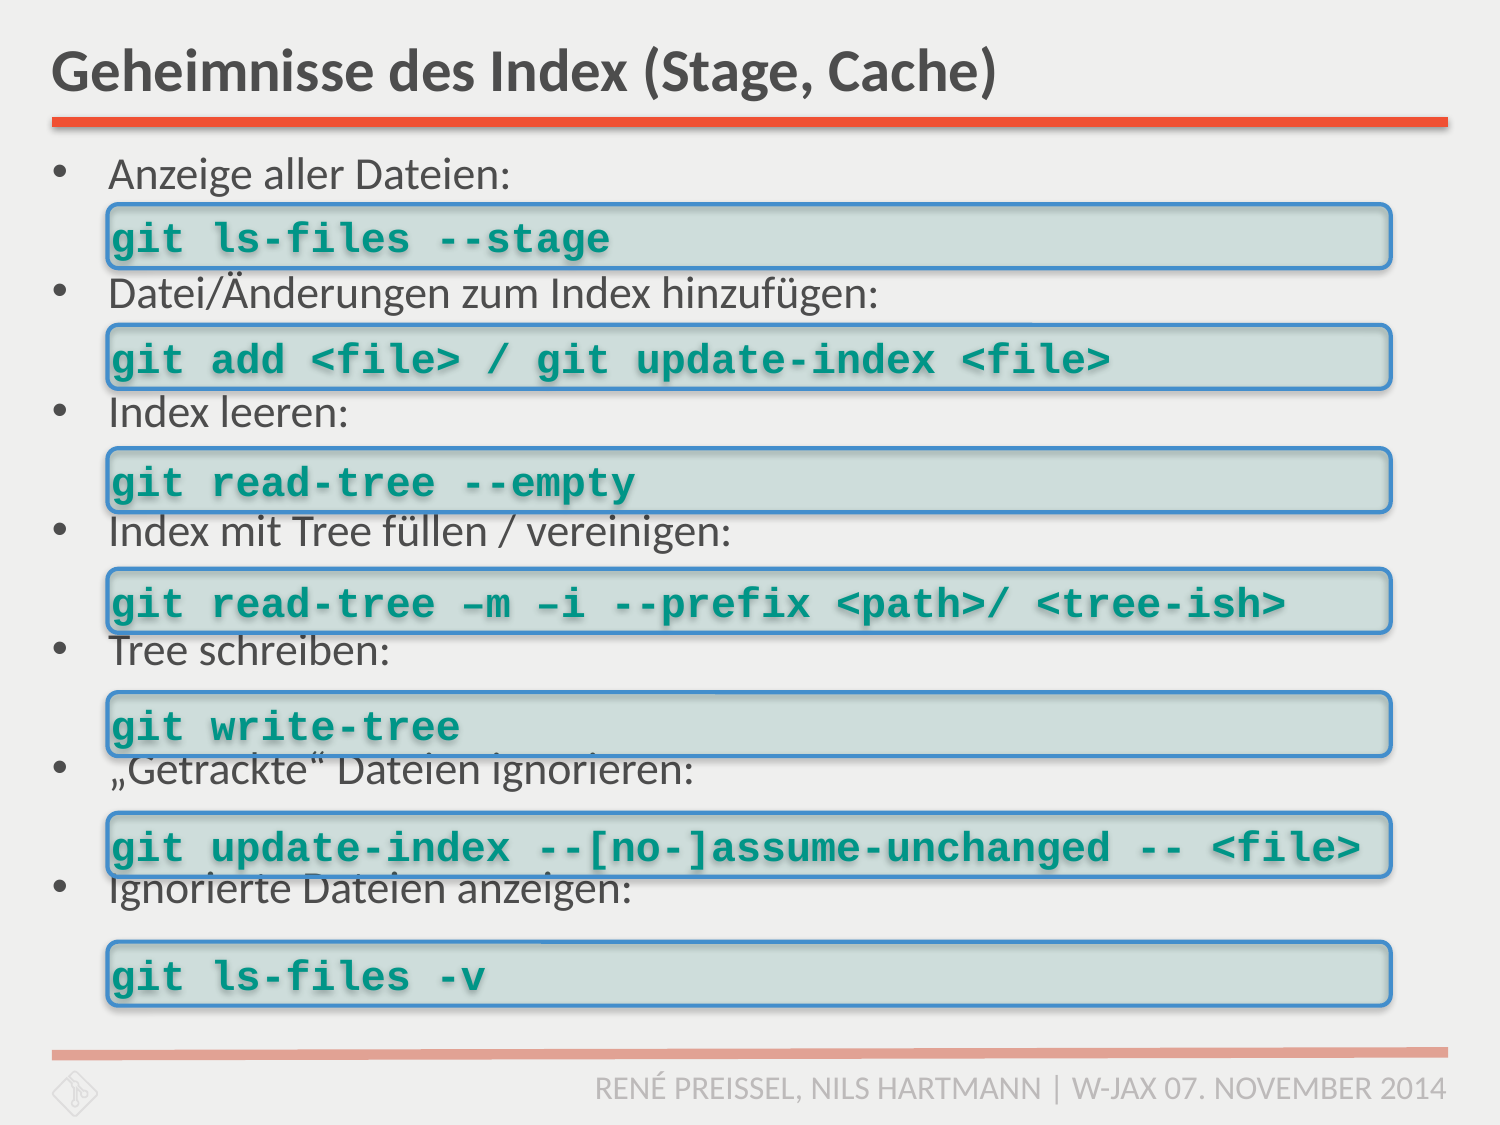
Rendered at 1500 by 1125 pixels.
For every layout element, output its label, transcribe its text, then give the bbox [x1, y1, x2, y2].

text_box git read-tree --empty [106, 447, 1392, 513]
text_box git ls-files -v [106, 940, 1392, 1007]
text_box git read-tree –m –i --prefix <path>/ <tree-ish> [106, 567, 1392, 634]
text_box [74, 193, 1425, 1048]
text_box git ls-files --stage [106, 203, 1392, 269]
text_box git add <file> / git update-index <file> [106, 324, 1392, 390]
list Anzeige aller Dateien: Datei/Änderungen zum Index hinzufügen: Index leeren: Index mit Tree füllen / vereinigen: Tree schreiben: „Getrackte“ Dateien ignorieren: Ignorierte Dateien anzeigen: [51, 143, 1449, 1048]
title Geheimnisse des Index (Stage, Cache) [51, 30, 1449, 104]
text_box git update-index --[no-]assume-unchanged -- <file> [106, 812, 1392, 878]
text_box git write-tree [106, 691, 1392, 757]
